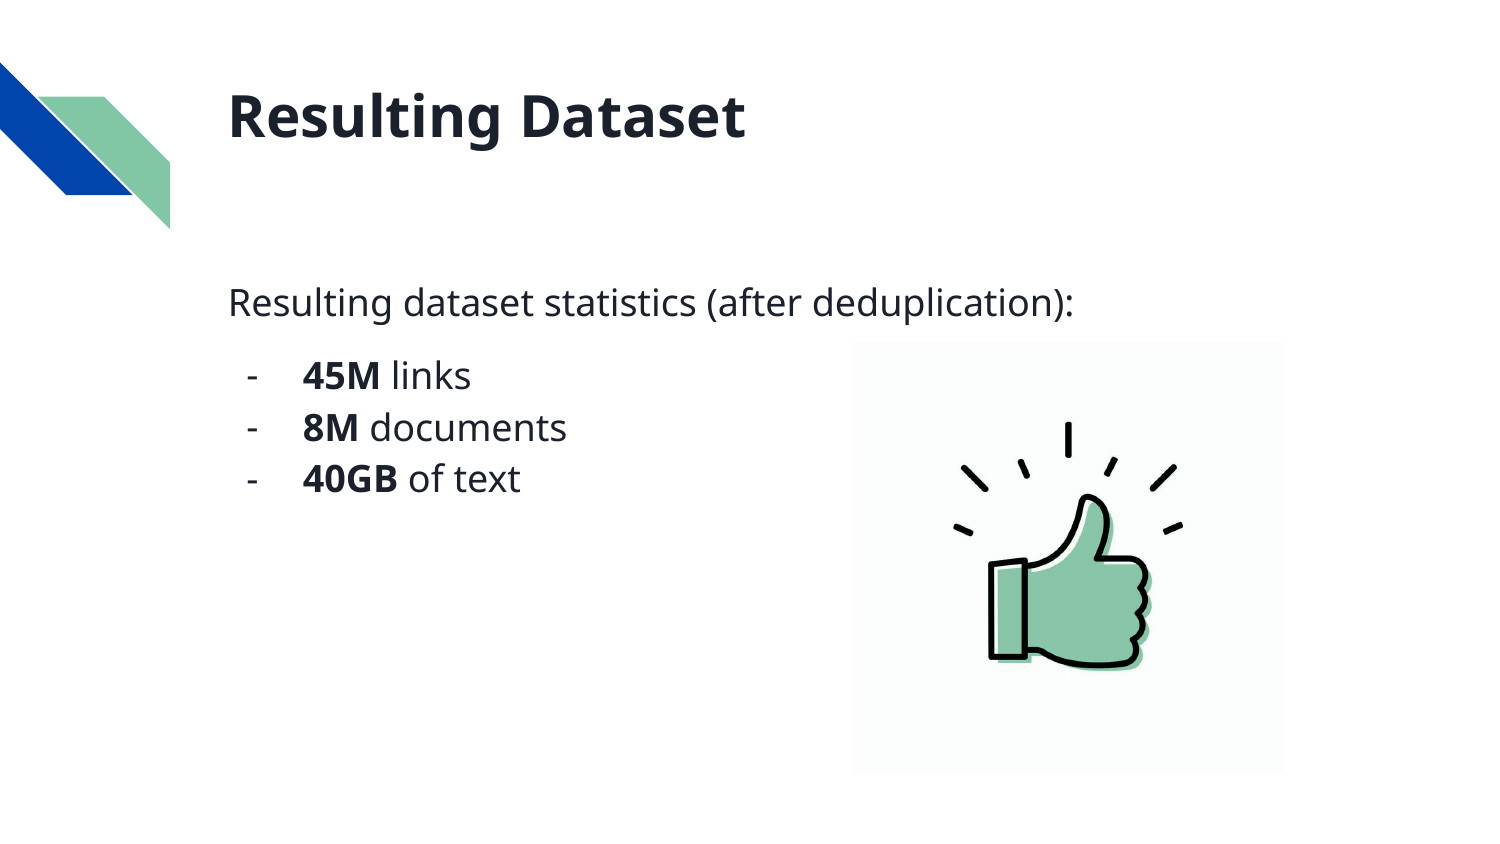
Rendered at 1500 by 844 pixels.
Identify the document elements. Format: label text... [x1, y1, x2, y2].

title Resulting Dataset [212, 64, 1368, 215]
picture [852, 342, 1283, 773]
list Resulting dataset statistics (after deduplication): 45M links 8M documents 40GB of text (Gorid of all links from Wikipedia). [212, 257, 1368, 735]
